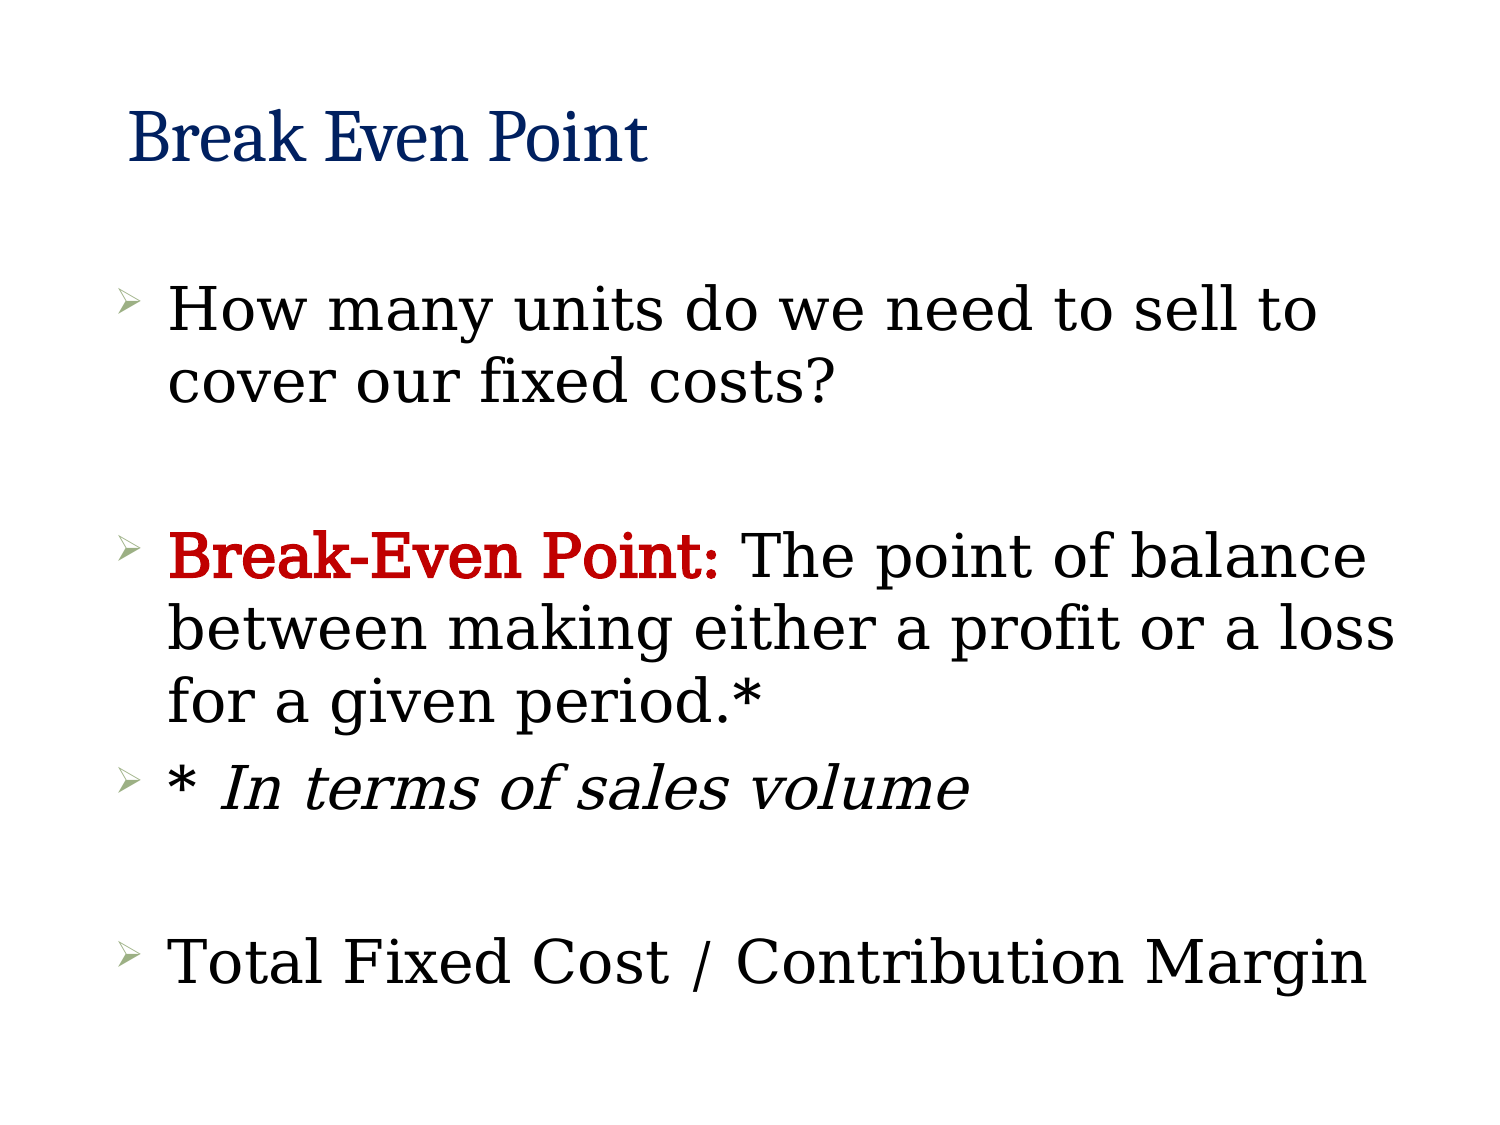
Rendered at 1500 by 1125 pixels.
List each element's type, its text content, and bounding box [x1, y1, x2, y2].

text_box Break Even Point [112, 49, 1500, 213]
list How many units do we need to sell to cover our fixed costs? Break-Even Point: The point of balance between making either a profit or a loss for a given period.* * In terms of sales volume Total Fixed Cost / Contribution Margin [100, 262, 1438, 1088]
